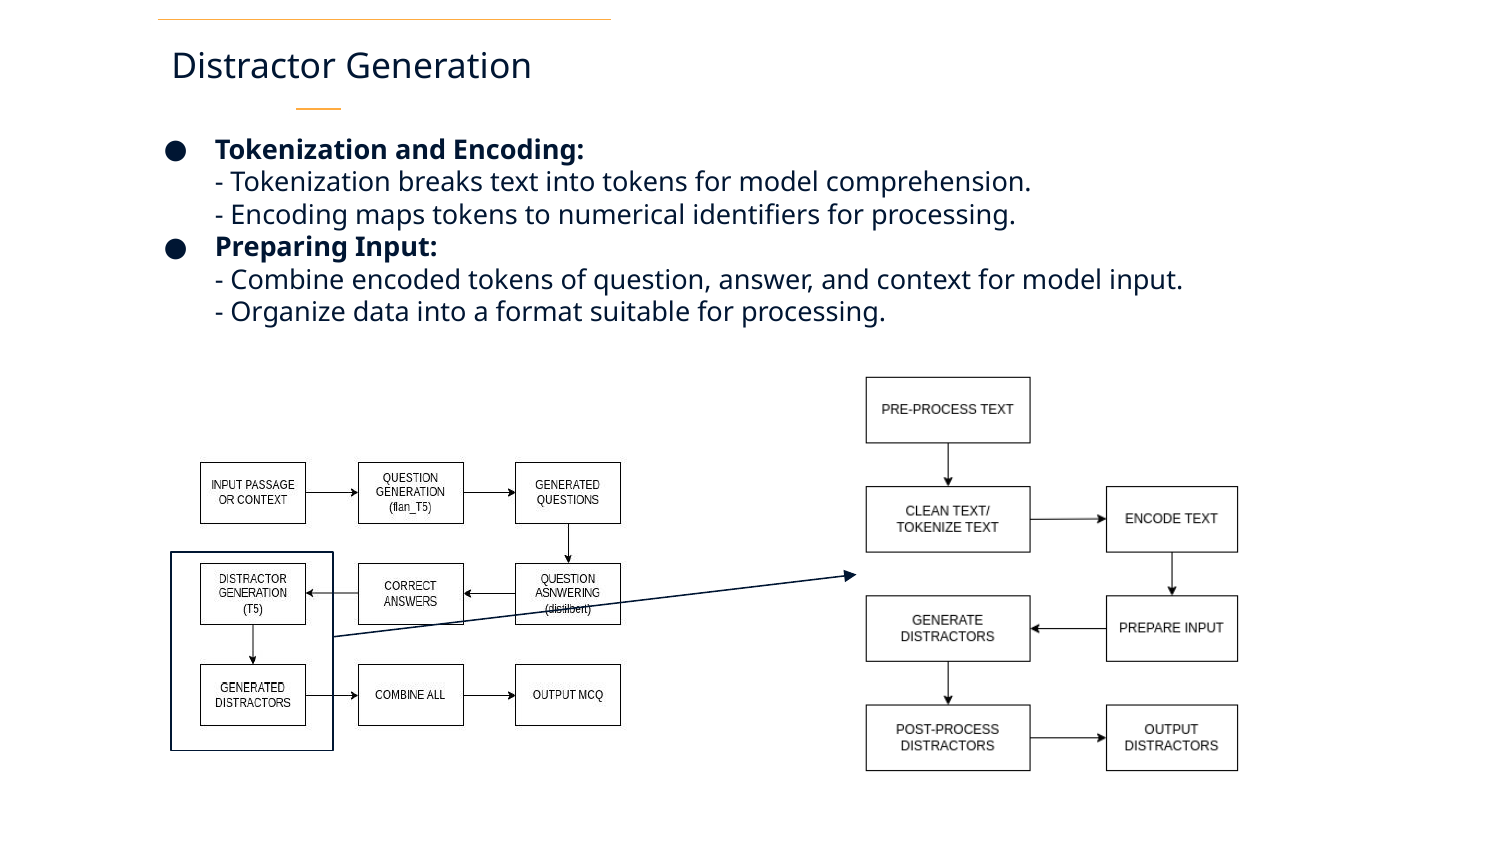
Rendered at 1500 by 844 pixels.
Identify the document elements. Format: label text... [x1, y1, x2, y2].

subtitle Tokenization and Encoding: - Tokenization breaks text into tokens for model comprehension. - Encoding maps tokens to numerical identifiers for processing. Preparing Input: - Combine encoded tokens of question, answer, and context for model input. - Organize data into a format suitable for processing. [124, 117, 1468, 357]
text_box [332, 574, 851, 638]
picture [856, 373, 1242, 776]
title Distractor Generation [156, 10, 933, 101]
picture [178, 442, 635, 751]
